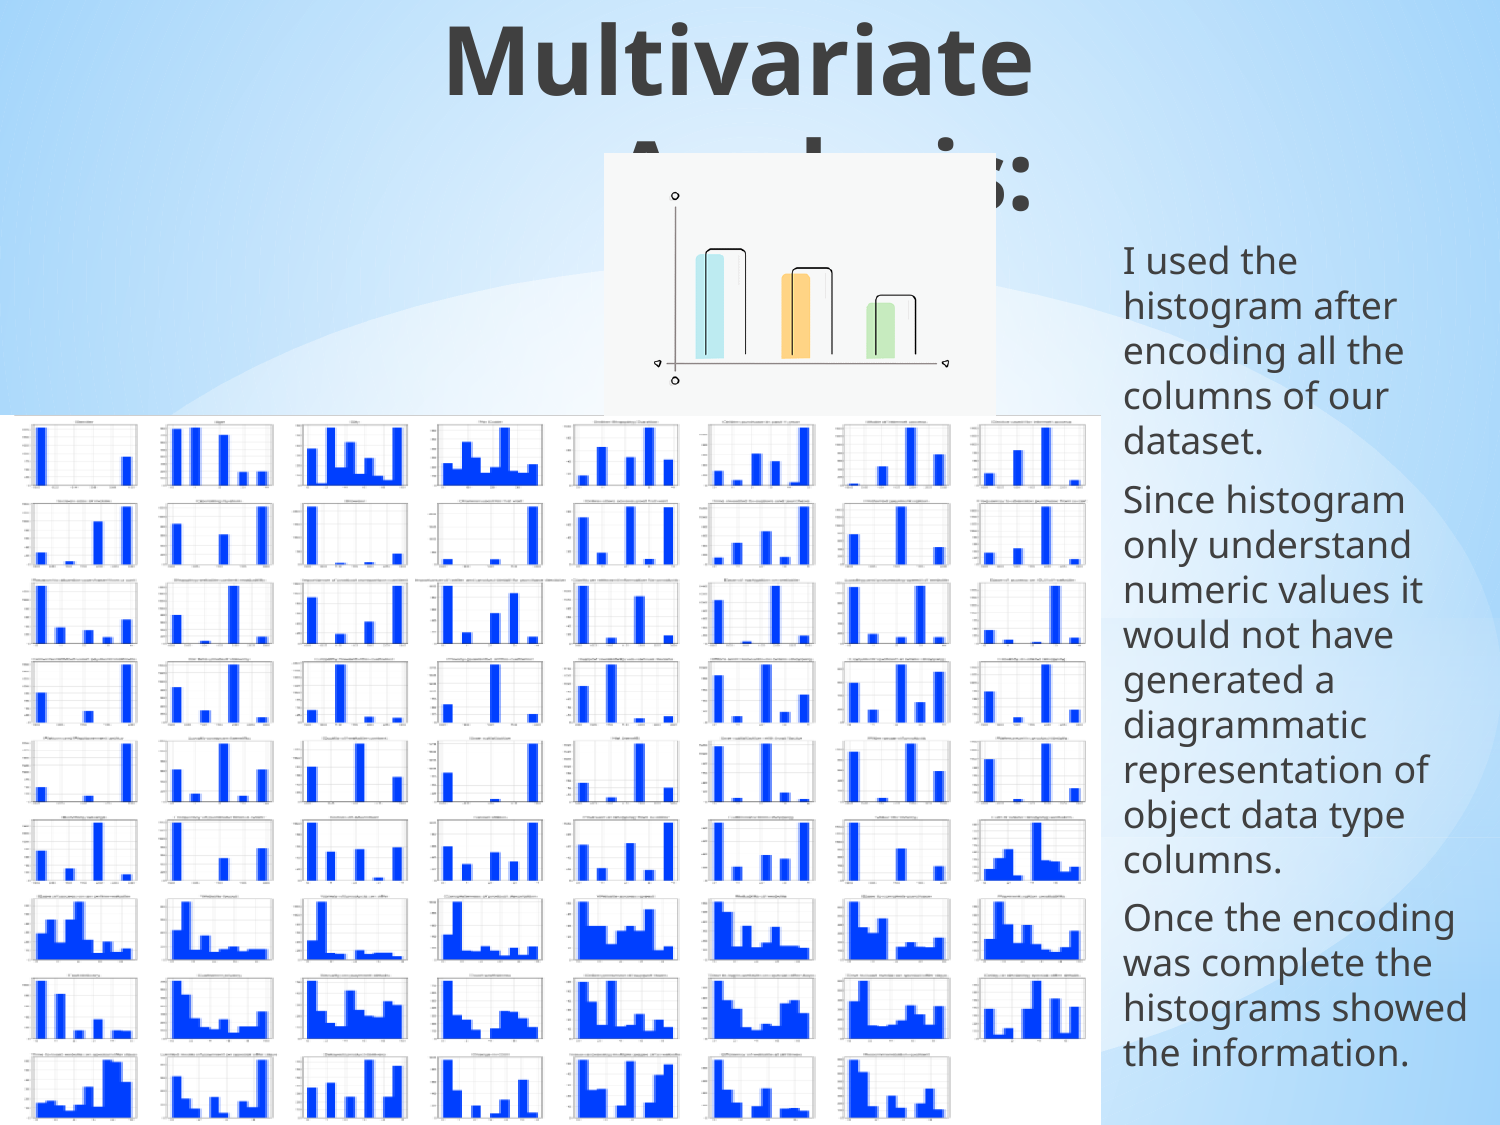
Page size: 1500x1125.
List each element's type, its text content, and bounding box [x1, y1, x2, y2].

text_box Multivariate Analysis: [0, 0, 1050, 125]
picture [0, 153, 1101, 1125]
text_box I used the histogram after encoding all the columns of our dataset. Since histogram only understand numeric values it would not have generated a diagrammatic representation of object data type columns. Once the encoding was complete the histograms showed the information. [1100, 229, 1500, 1088]
